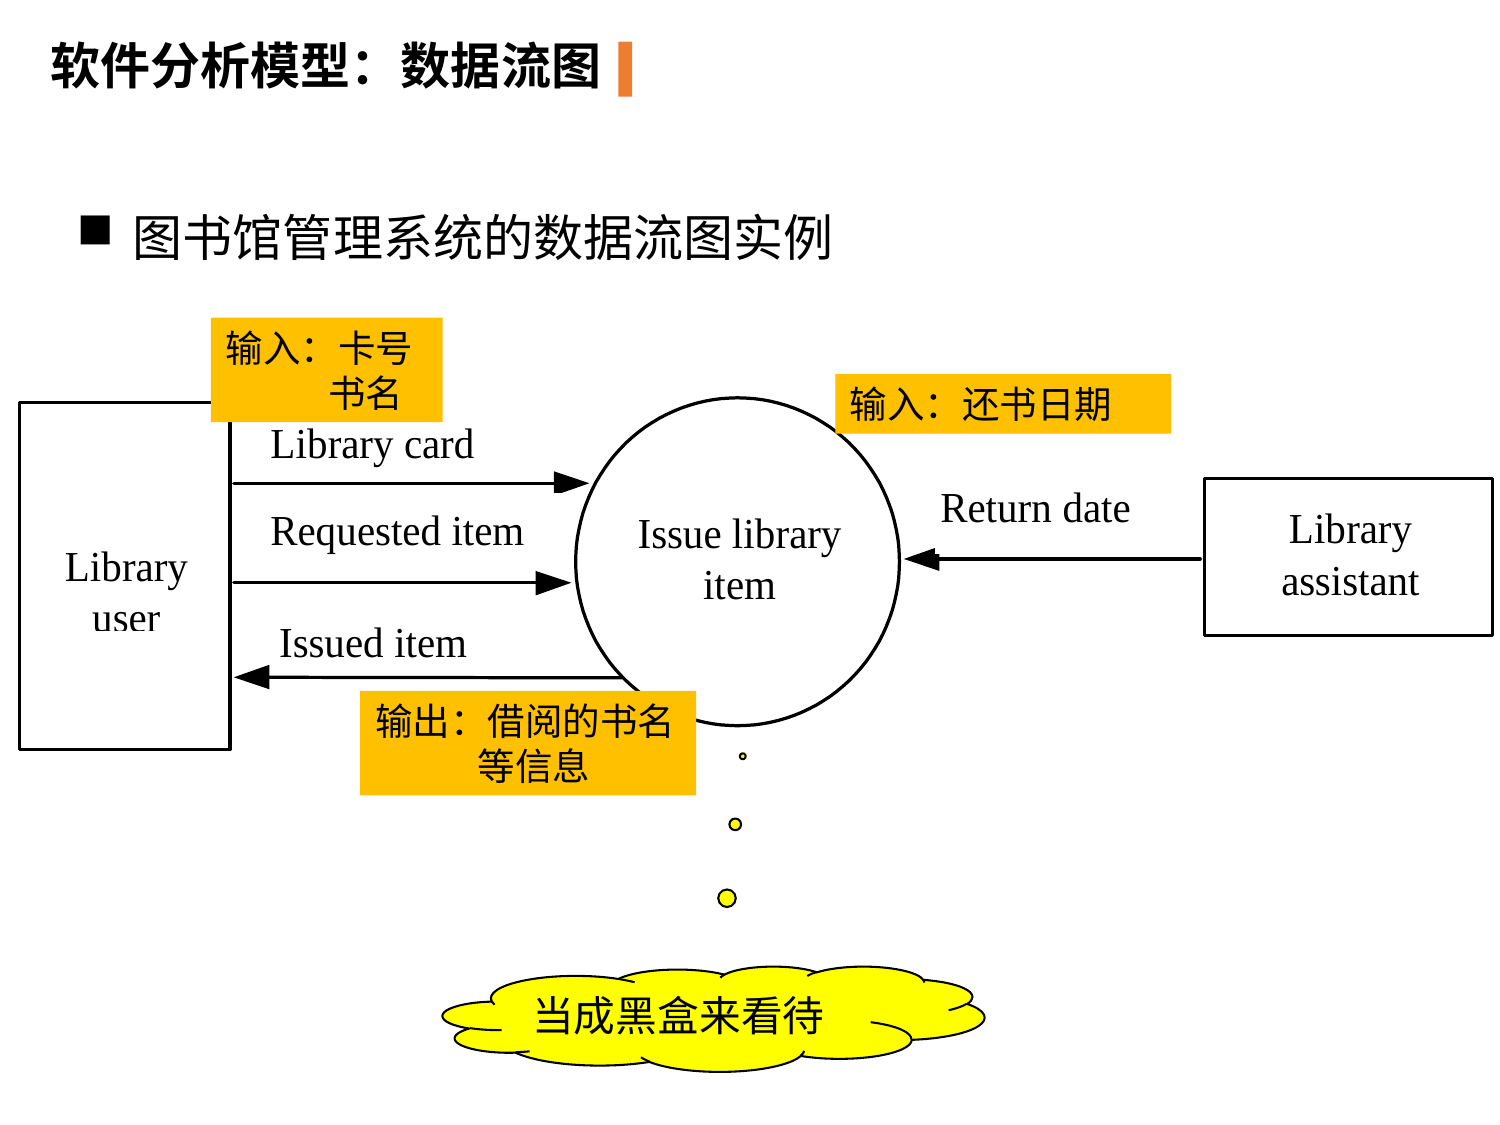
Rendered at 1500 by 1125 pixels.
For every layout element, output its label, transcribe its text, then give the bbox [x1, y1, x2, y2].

text_box 软件分析模型：数据流图 [36, 27, 714, 103]
text_box 当成黑盒来看待 [442, 966, 985, 1072]
text_box 输入：卡号 书名 [210, 317, 443, 373]
text_box 当成黑盒来看待 [718, 889, 736, 908]
text_box 输出：借阅的书名 等信息 [360, 773, 697, 796]
text_box 图书馆管理系统的数据流图实例 [61, 199, 1414, 274]
text_box [617, 41, 633, 98]
text_box 当成黑盒来看待 [729, 818, 742, 831]
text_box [0, 373, 1500, 773]
